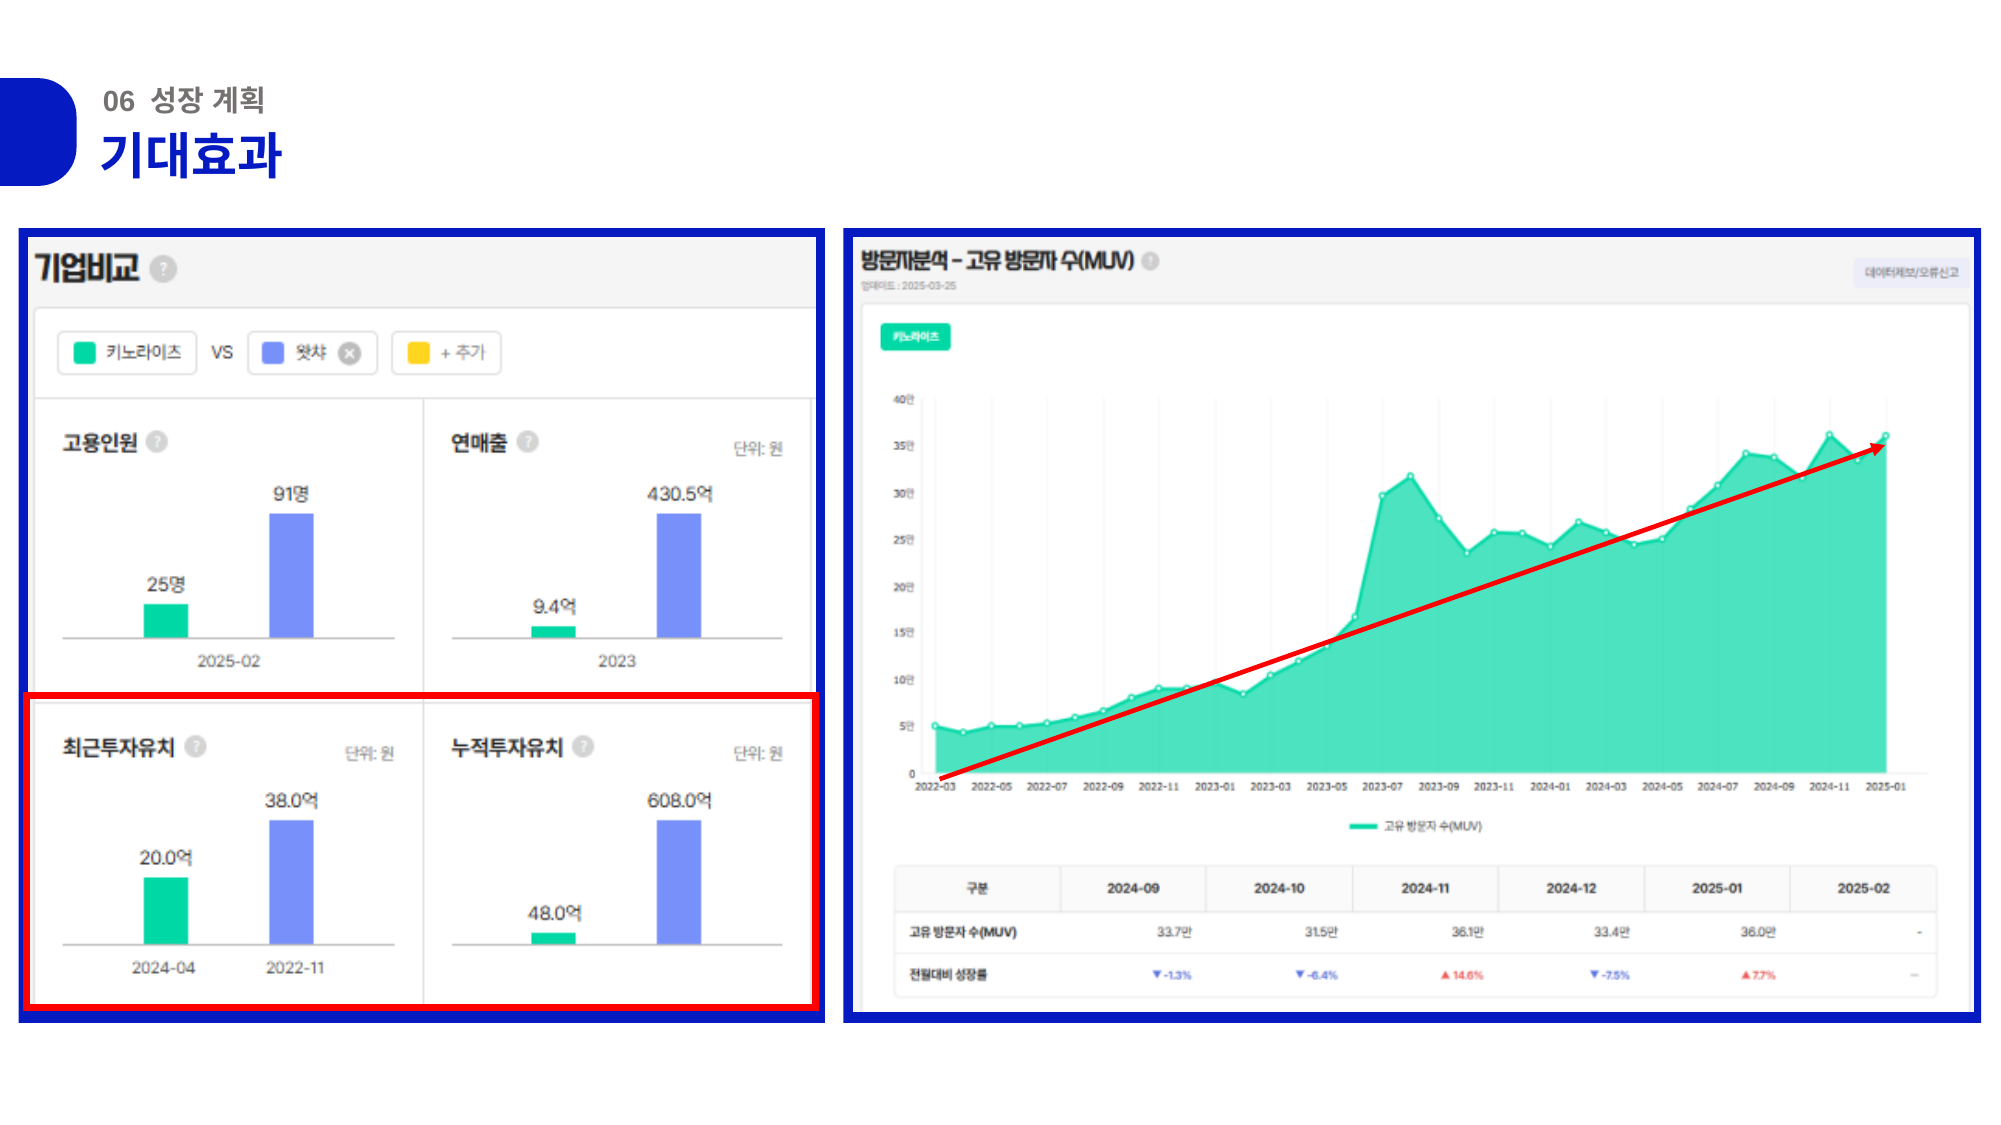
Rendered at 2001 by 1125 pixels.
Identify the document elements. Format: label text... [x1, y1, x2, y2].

text_box 06 성장 계획 [88, 75, 739, 125]
picture [28, 237, 816, 1009]
text_box [18, 227, 826, 1024]
text_box [842, 227, 1982, 1024]
picture [853, 237, 1974, 1012]
text_box [0, 77, 78, 187]
text_box 기대효과 [84, 117, 736, 193]
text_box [939, 444, 1886, 780]
